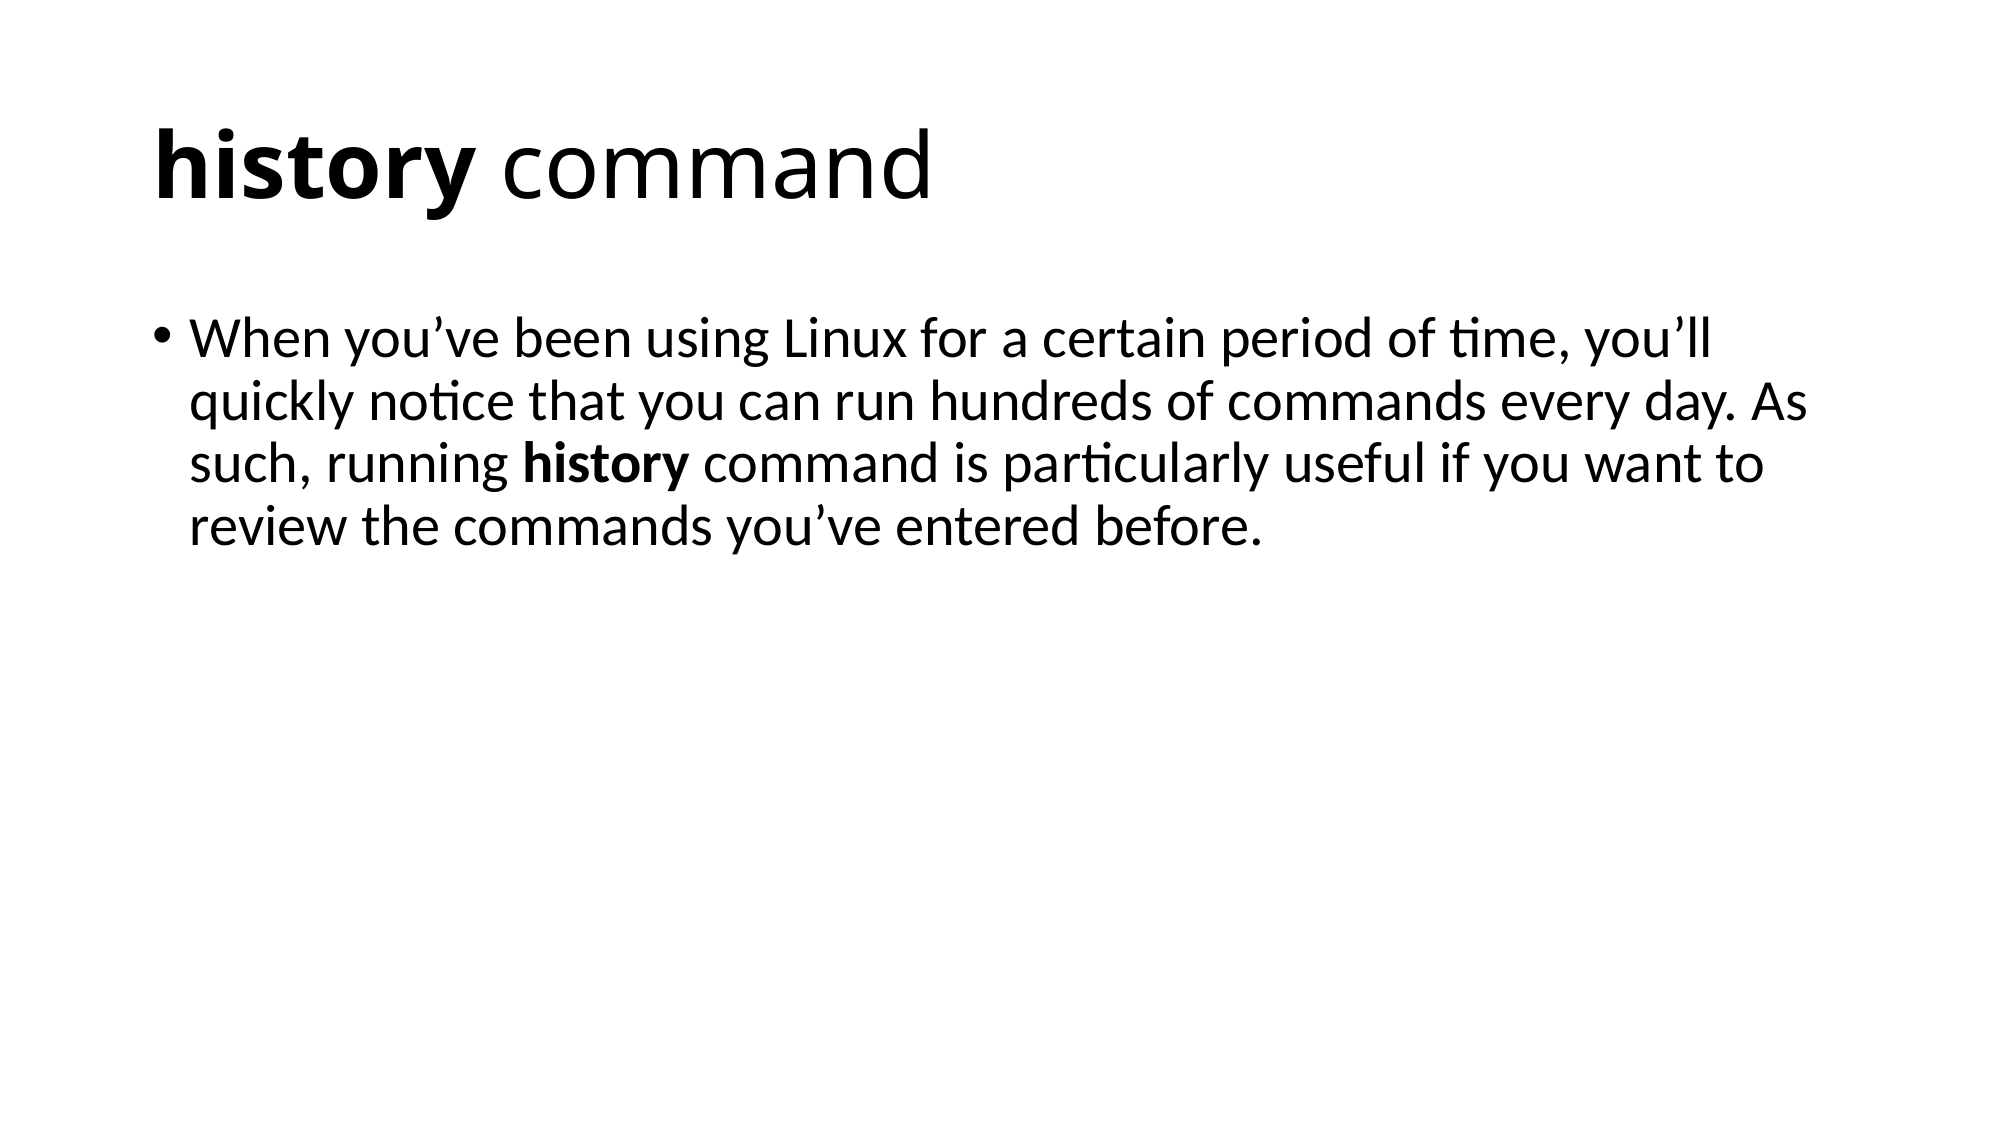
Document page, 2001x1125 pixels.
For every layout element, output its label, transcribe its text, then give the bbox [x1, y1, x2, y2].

list When you’ve been using Linux for a certain period of time, you’ll quickly notice that you can run hundreds of commands every day. As such, running history command is particularly useful if you want to review the commands you’ve entered before. [137, 299, 1863, 1014]
title history command [137, 59, 1863, 278]
